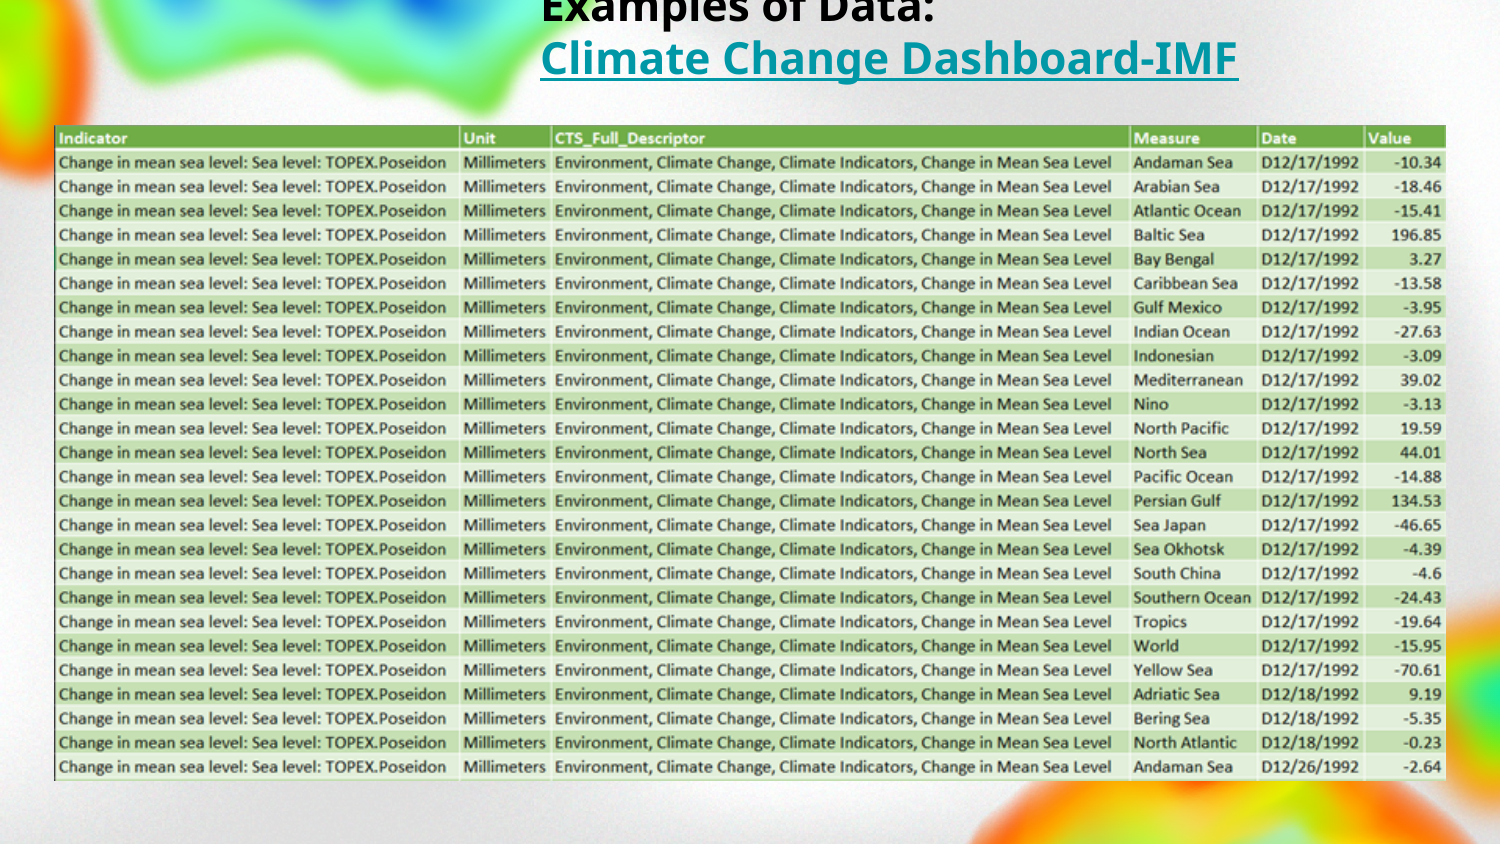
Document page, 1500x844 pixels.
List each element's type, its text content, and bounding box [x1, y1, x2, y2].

title Examples of Data: Climate Change Dashboard-IMF [525, 0, 1500, 106]
picture [0, 0, 1500, 844]
